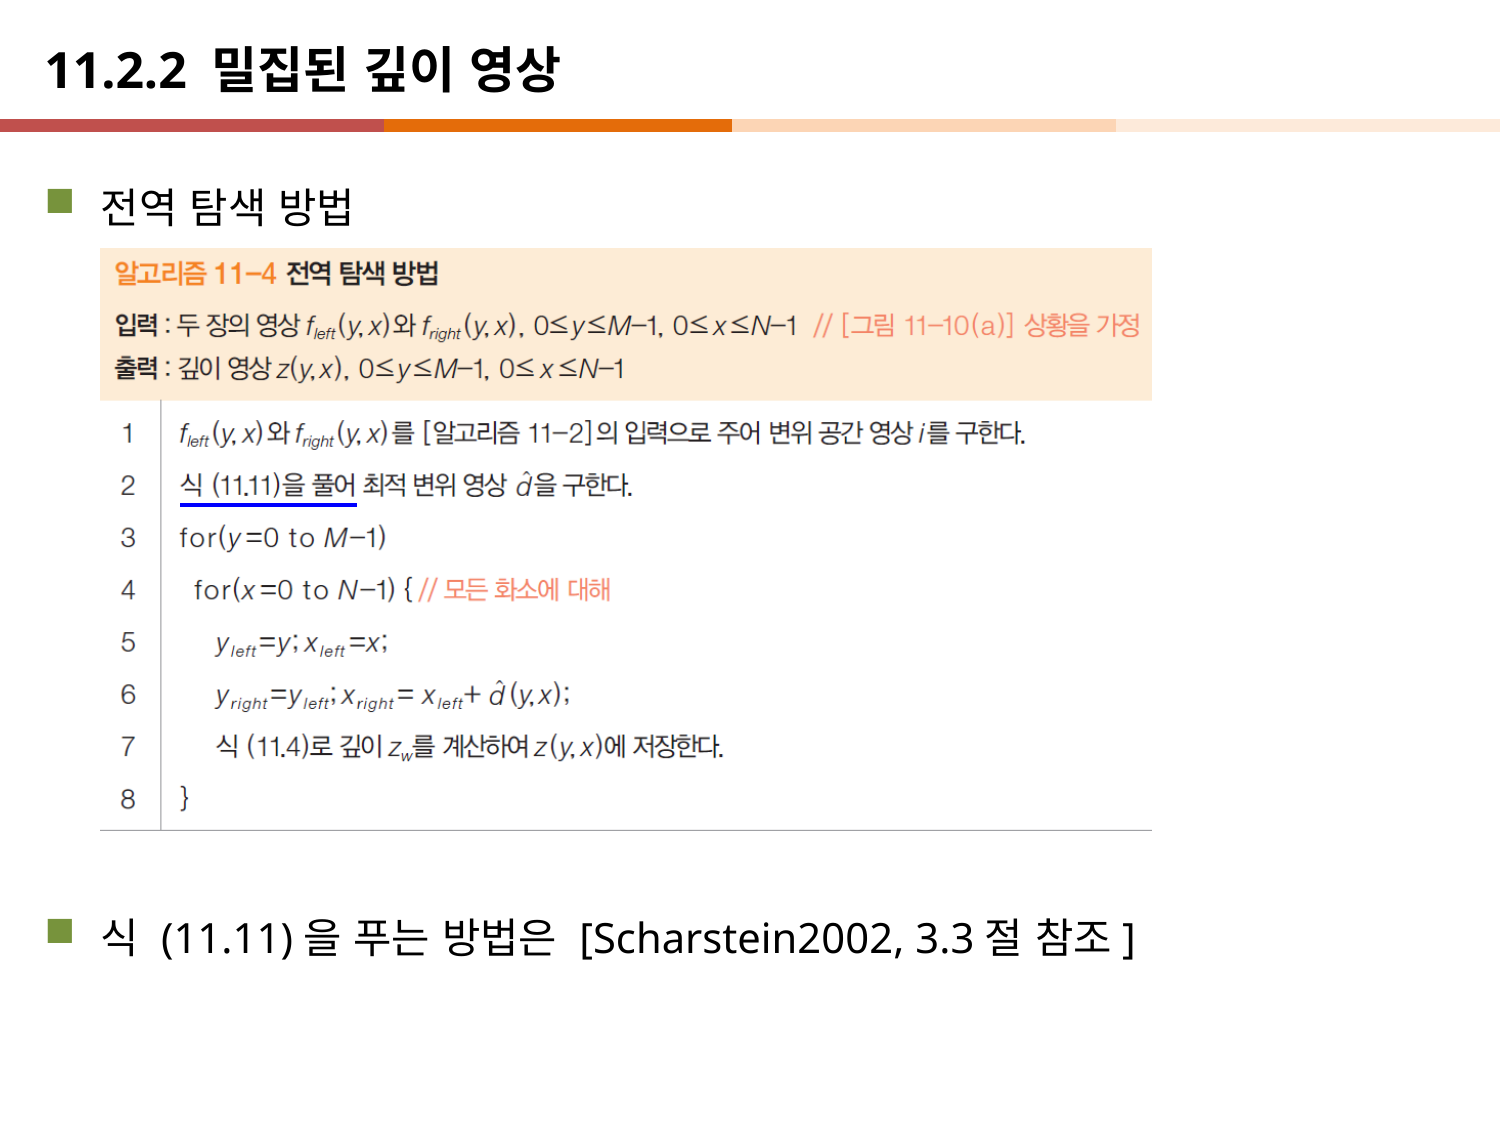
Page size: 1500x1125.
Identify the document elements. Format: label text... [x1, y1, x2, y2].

title 11.2.2 밀집된 깊이 영상 [29, 23, 1270, 114]
picture [100, 247, 1152, 835]
list 전역 탐색 방법 식 (11.11)을 푸는 방법은 [Scharstein2002, 3.3절 참조] [29, 148, 1471, 1083]
